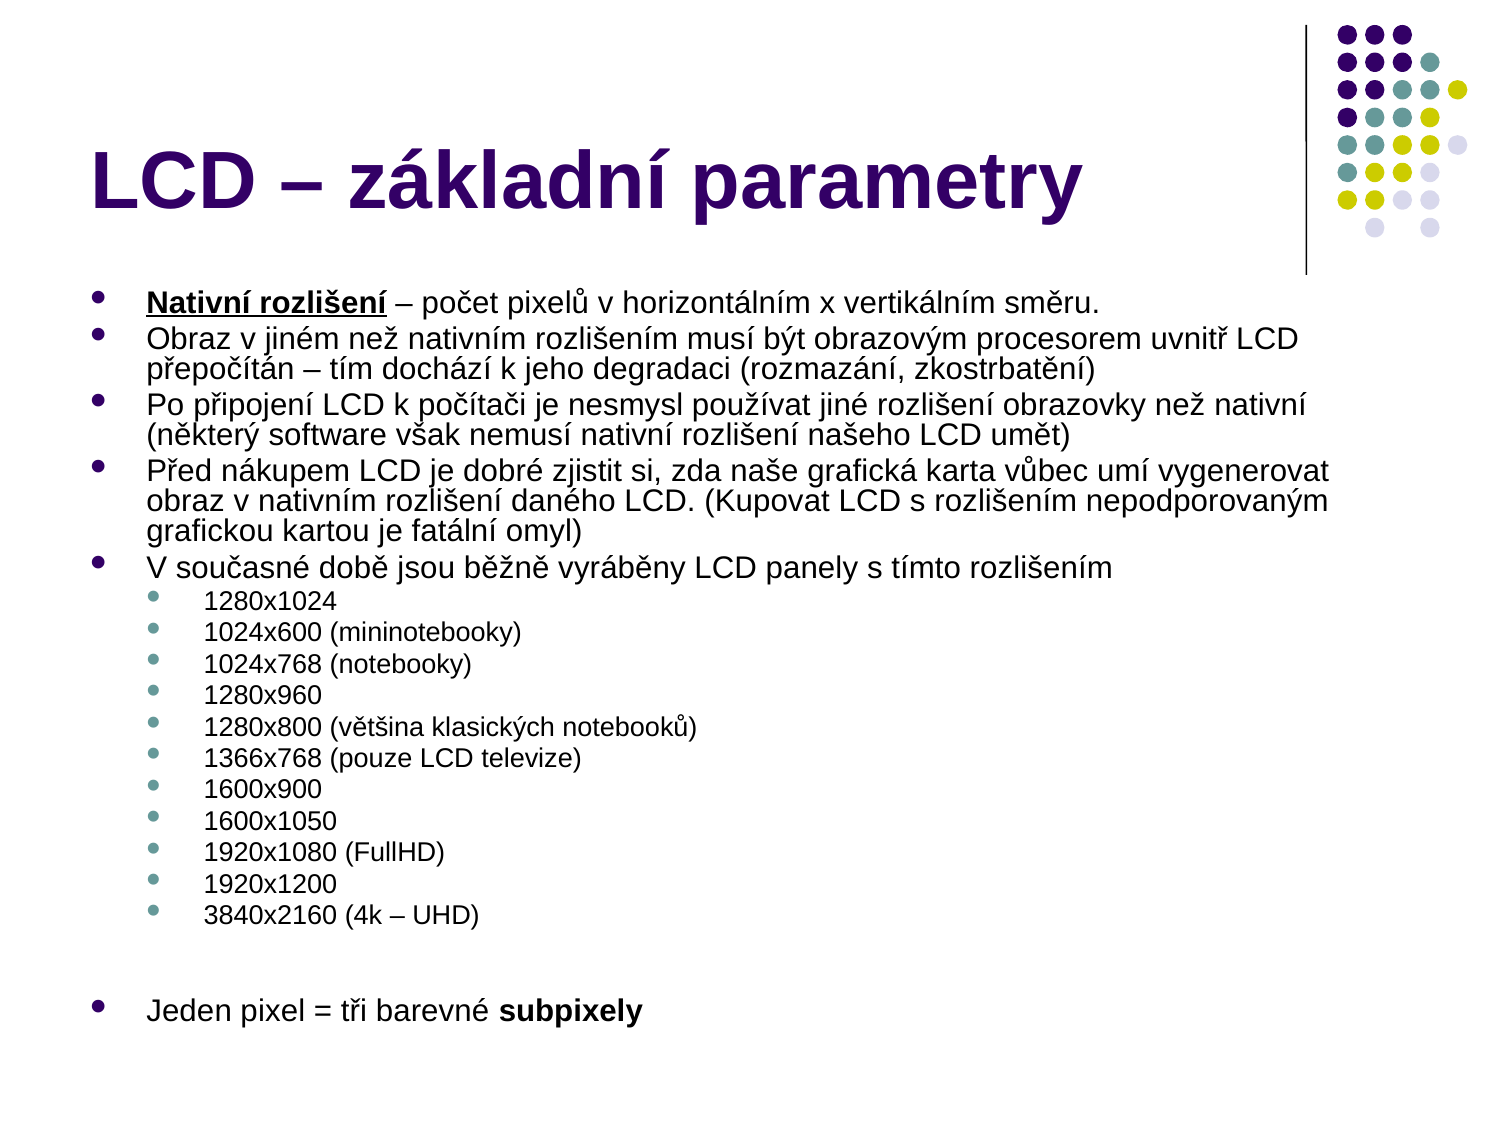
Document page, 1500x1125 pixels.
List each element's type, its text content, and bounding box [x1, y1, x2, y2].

list Nativní rozlišení – počet pixelů v horizontálním x vertikálním směru. Obraz v jiném než nativním rozlišením musí být obrazovým procesorem uvnitř LCD přepočítán – tím dochází k jeho degradaci (rozmazání, zkostrbatění) Po připojení LCD k počítači je nesmysl používat jiné rozlišení obrazovky než nativní (některý software však nemusí nativní rozlišení našeho LCD umět) Před nákupem LCD je dobré zjistit si, zda naše grafická karta vůbec umí vygenerovat obraz v nativním rozlišení daného LCD. (Kupovat LCD s rozlišením nepodporovaným grafickou kartou je fatální omyl) V současné době jsou běžně vyráběny LCD panely s tímto rozlišením 1280x1024 1024x600 (mininotebooky) 1024x768 (notebooky) 1280x960 1280x800 (většina klasických notebooků) 1366x768 (pouze LCD televize) 1600x900 1600x1050 1920x1080 (FullHD) 1920x1200 3840x2160 (4k – UHD) Jeden pixel = tři barevné subpixely [75, 282, 1425, 1006]
title LCD – základní parametry [75, 20, 1313, 233]
